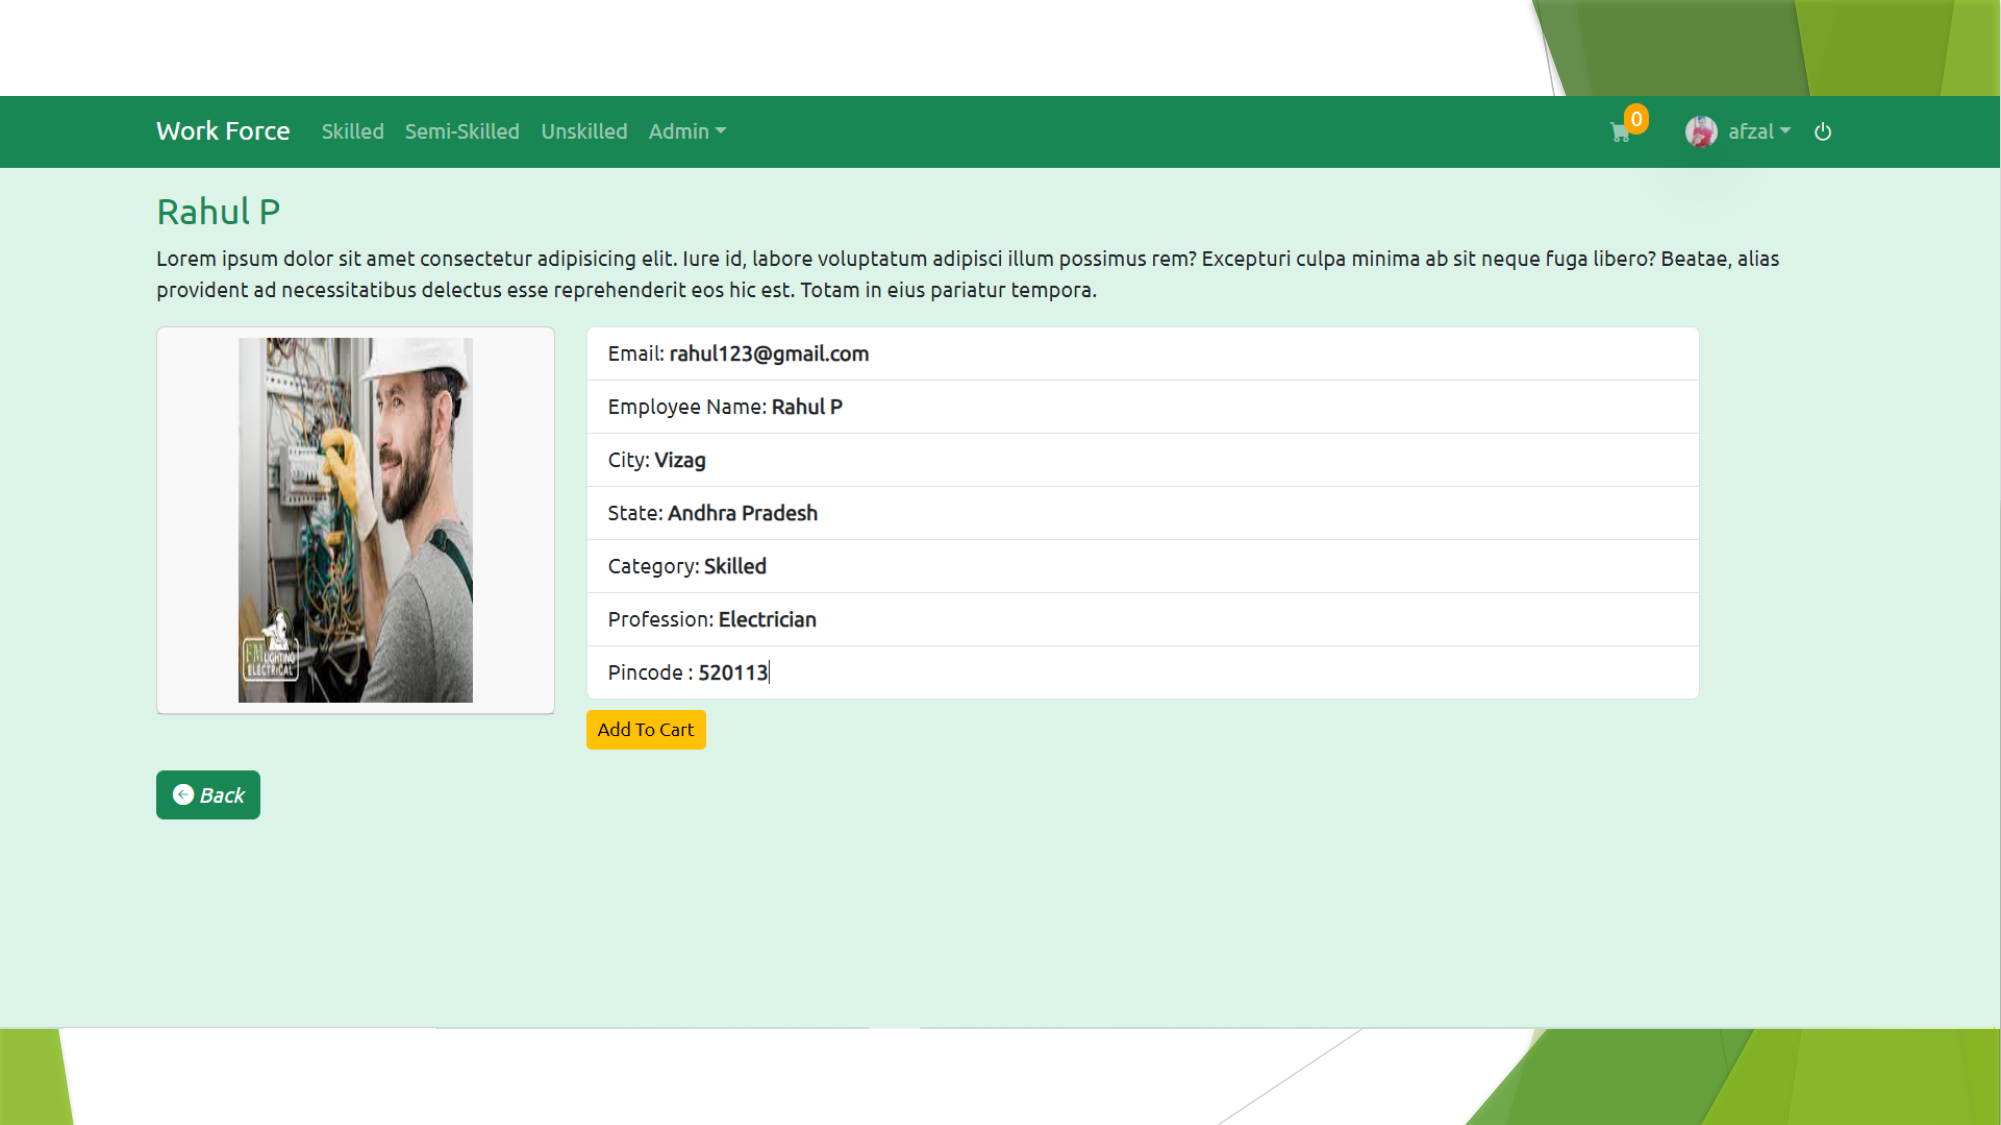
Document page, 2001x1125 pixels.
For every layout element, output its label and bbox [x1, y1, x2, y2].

picture [0, 95, 2000, 1030]
